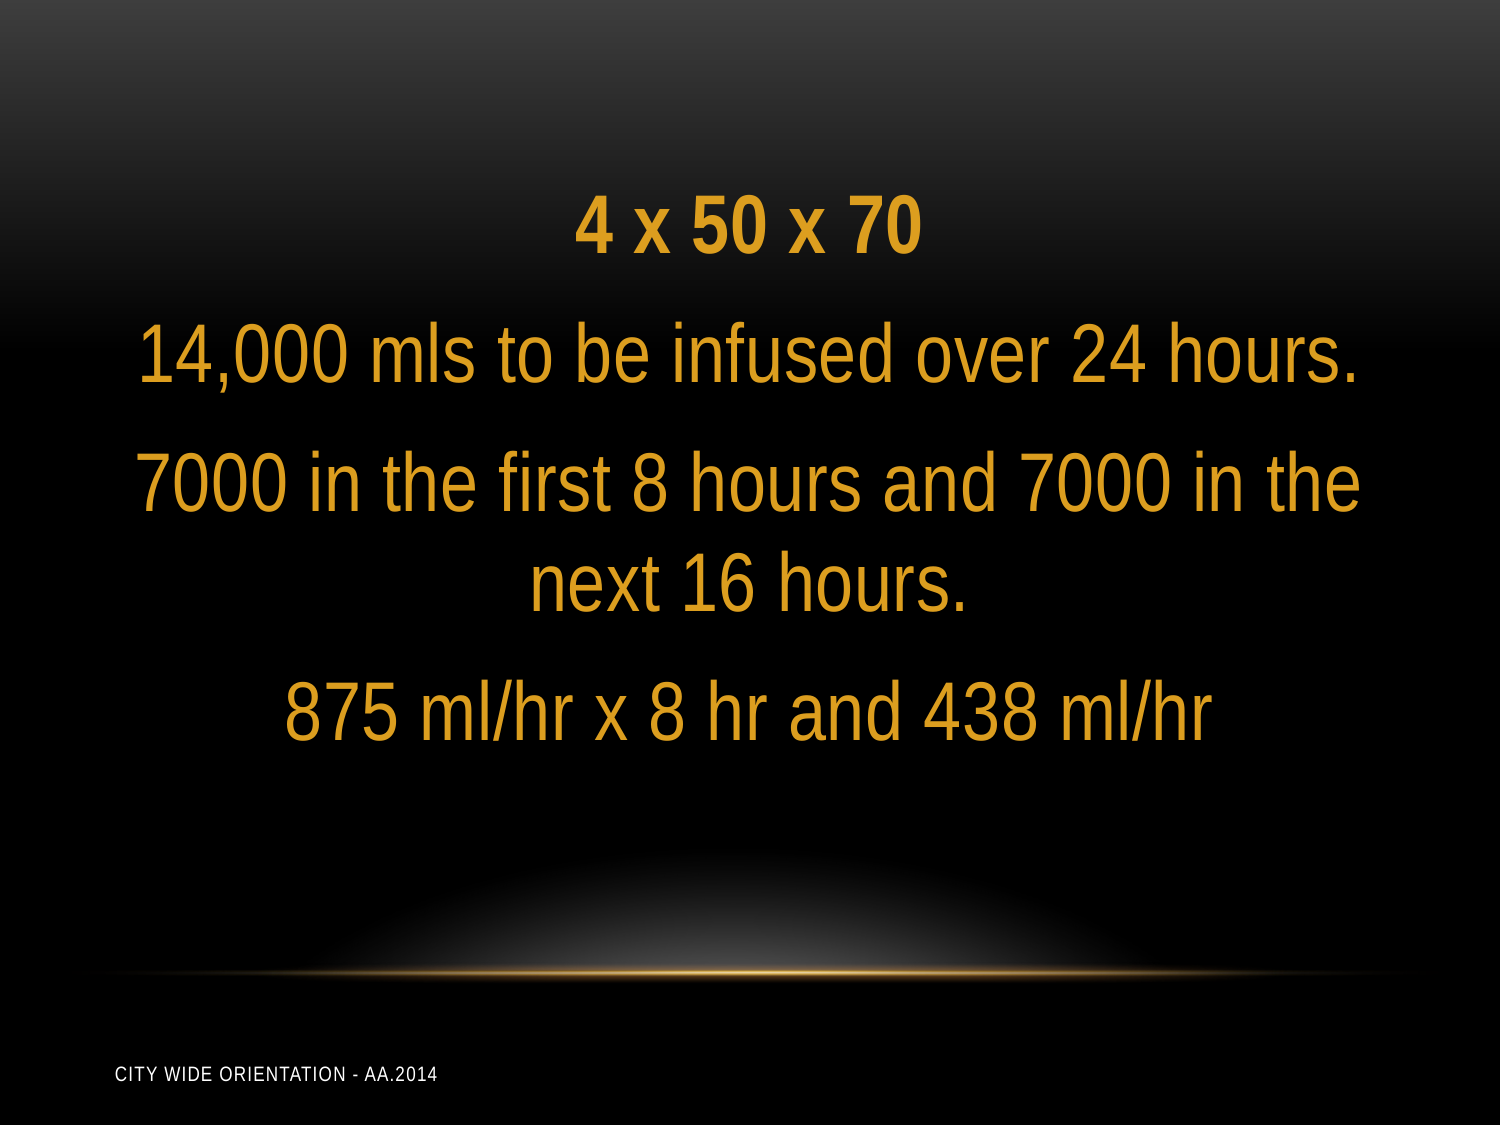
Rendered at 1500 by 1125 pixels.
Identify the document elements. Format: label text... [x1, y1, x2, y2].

picture [0, 0, 1500, 1125]
list 4 x 50 x 70 14,000 mls to be infused over 24 hours. 7000 in the first 8 hours and 7000 in the next 16 hours. 875 ml/hr x 8 hr and 438 ml/hr [99, 162, 1400, 988]
footer City Wide Orientation - AA.2014 [99, 1042, 575, 1103]
